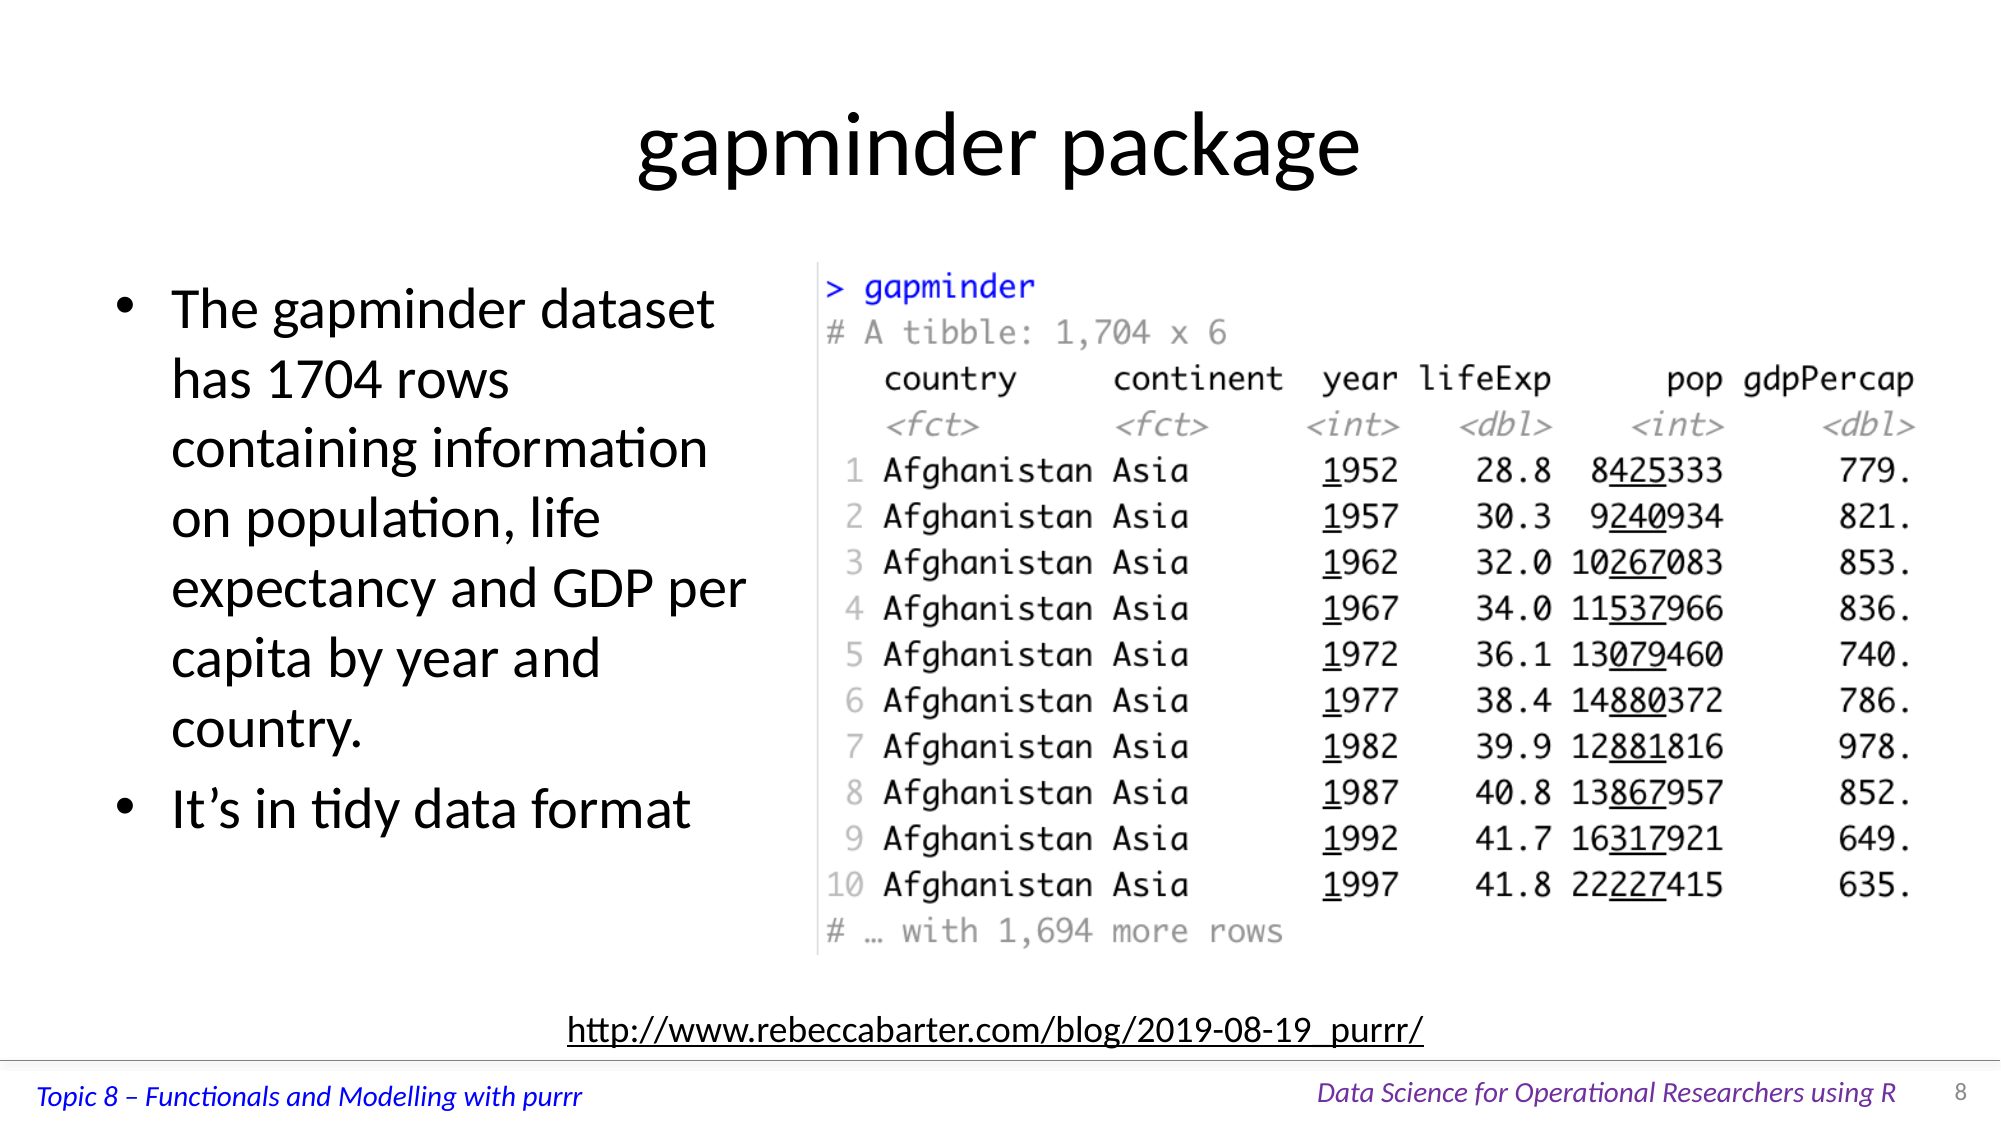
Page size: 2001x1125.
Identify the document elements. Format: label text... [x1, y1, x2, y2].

list The gapminder dataset has 1704 rows containing information on population, life expectancy and GDP per capita by year and country. It’s in tidy data format [99, 262, 784, 1005]
picture [815, 262, 1927, 955]
slide_number 8 [1899, 1060, 1983, 1120]
text_box http://www.rebeccabarter.com/blog/2019-08-19_purrr/ [552, 997, 1448, 1058]
title gapminder package [99, 45, 1900, 233]
